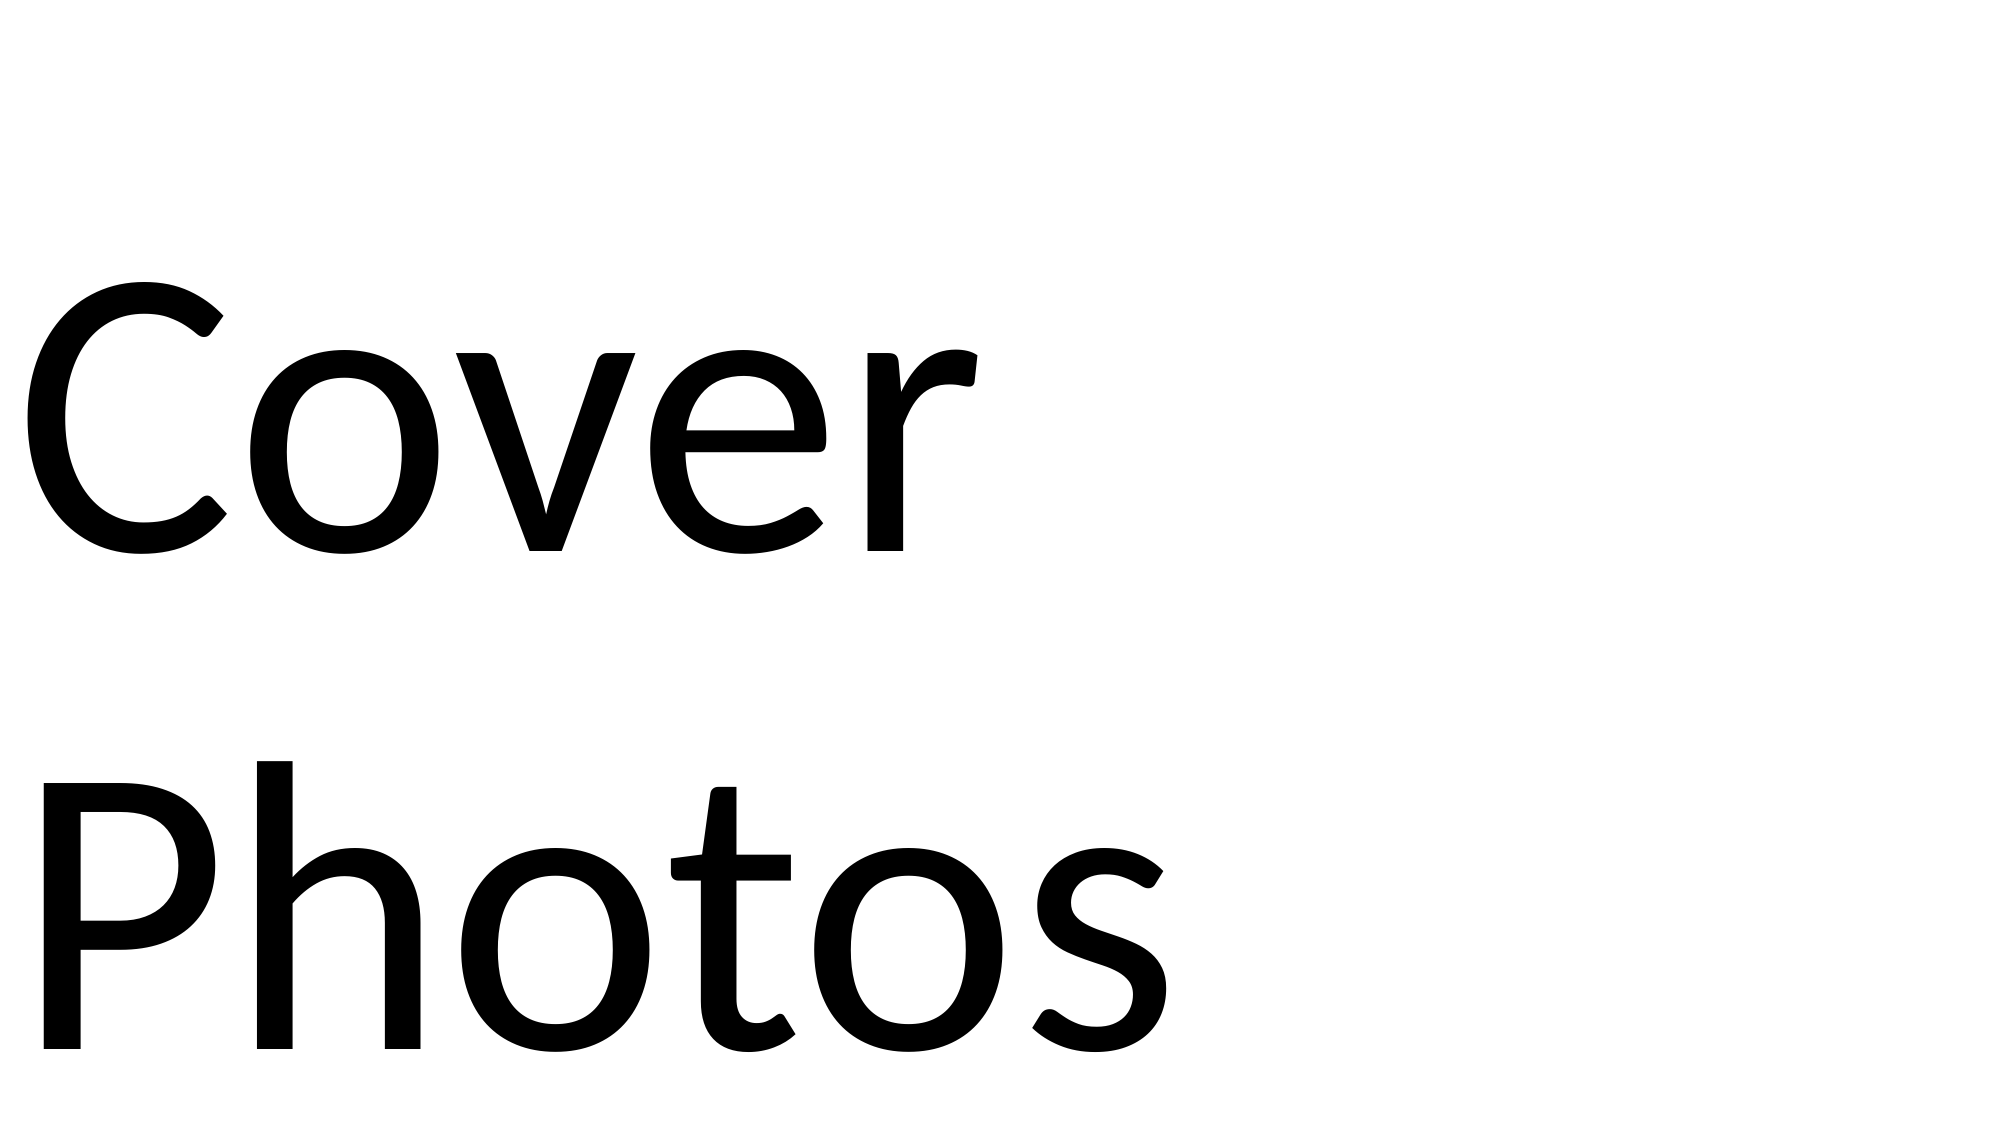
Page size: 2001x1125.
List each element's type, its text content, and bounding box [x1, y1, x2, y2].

text_box Cover Photos [0, 129, 1509, 1125]
